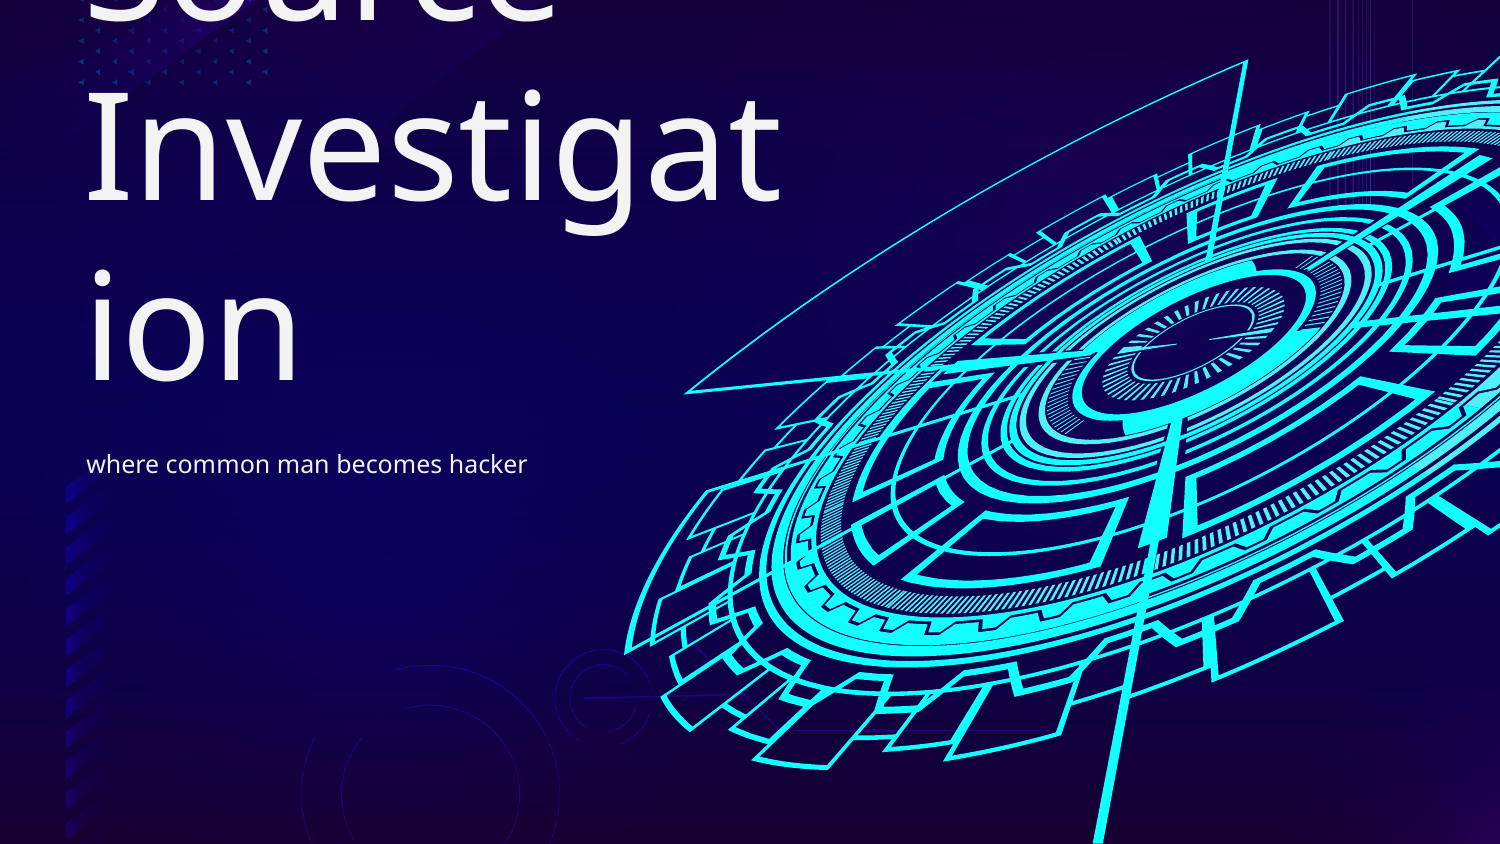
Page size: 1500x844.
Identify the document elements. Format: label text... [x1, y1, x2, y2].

subtitle where common man becomes hacker [71, 426, 618, 494]
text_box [623, 55, 1500, 844]
picture [0, 0, 1500, 844]
title Open Source Investigation [68, 132, 618, 426]
